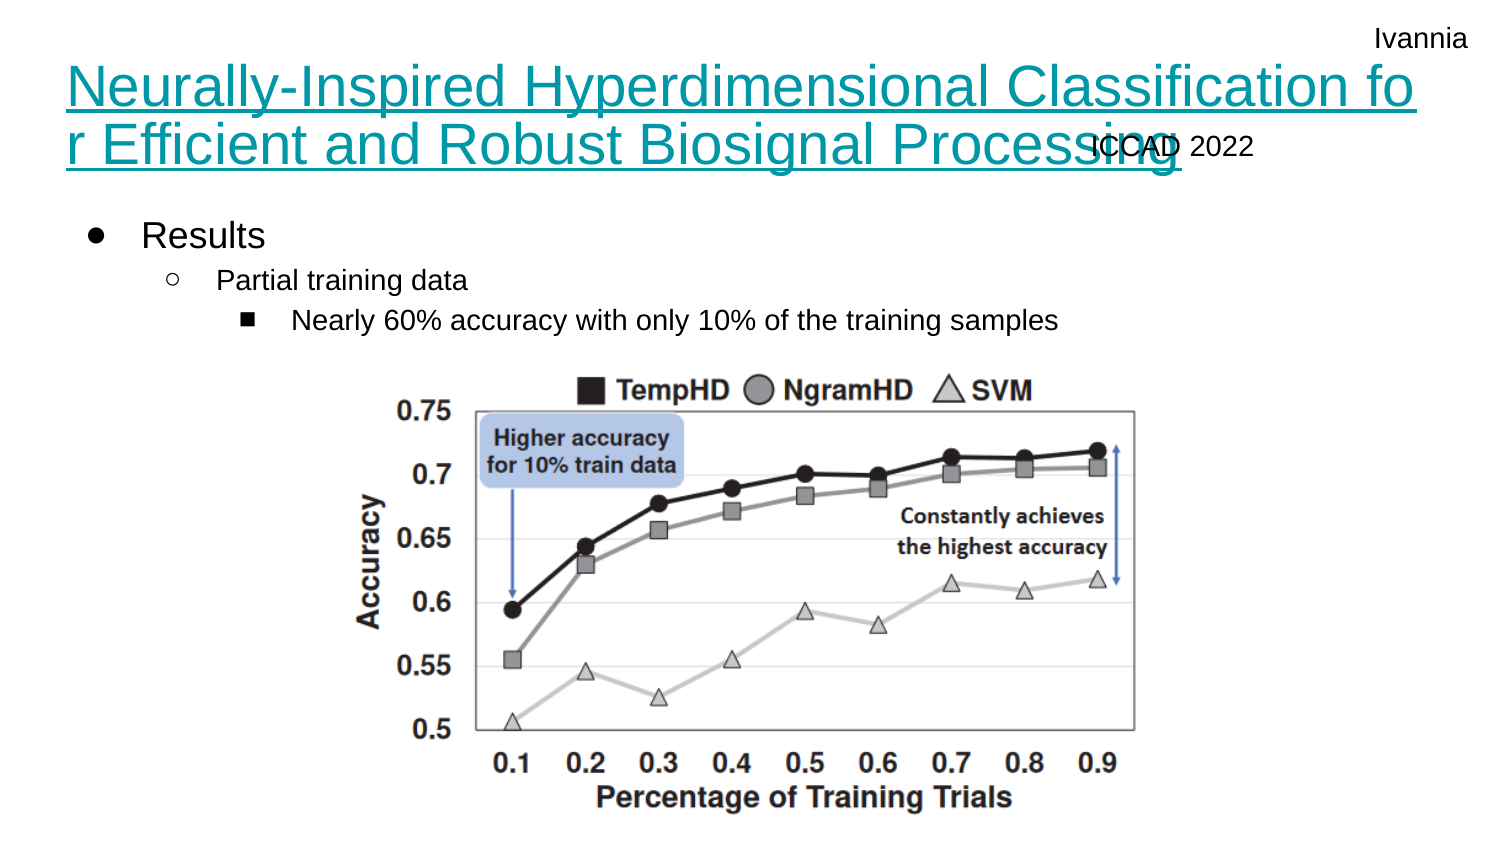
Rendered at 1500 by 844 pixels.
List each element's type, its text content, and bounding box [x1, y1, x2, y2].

title Neurally-Inspired Hyperdimensional Classification for Efficient and Robust Biosignal Processing [51, 33, 1449, 178]
text_box ICCAD 2022 [1075, 112, 1276, 177]
text_box Ivannia [1358, 4, 1500, 69]
list Results Partial training data Nearly 60% accuracy with only 10% of the training samples [51, 189, 1449, 821]
picture [347, 354, 1153, 821]
